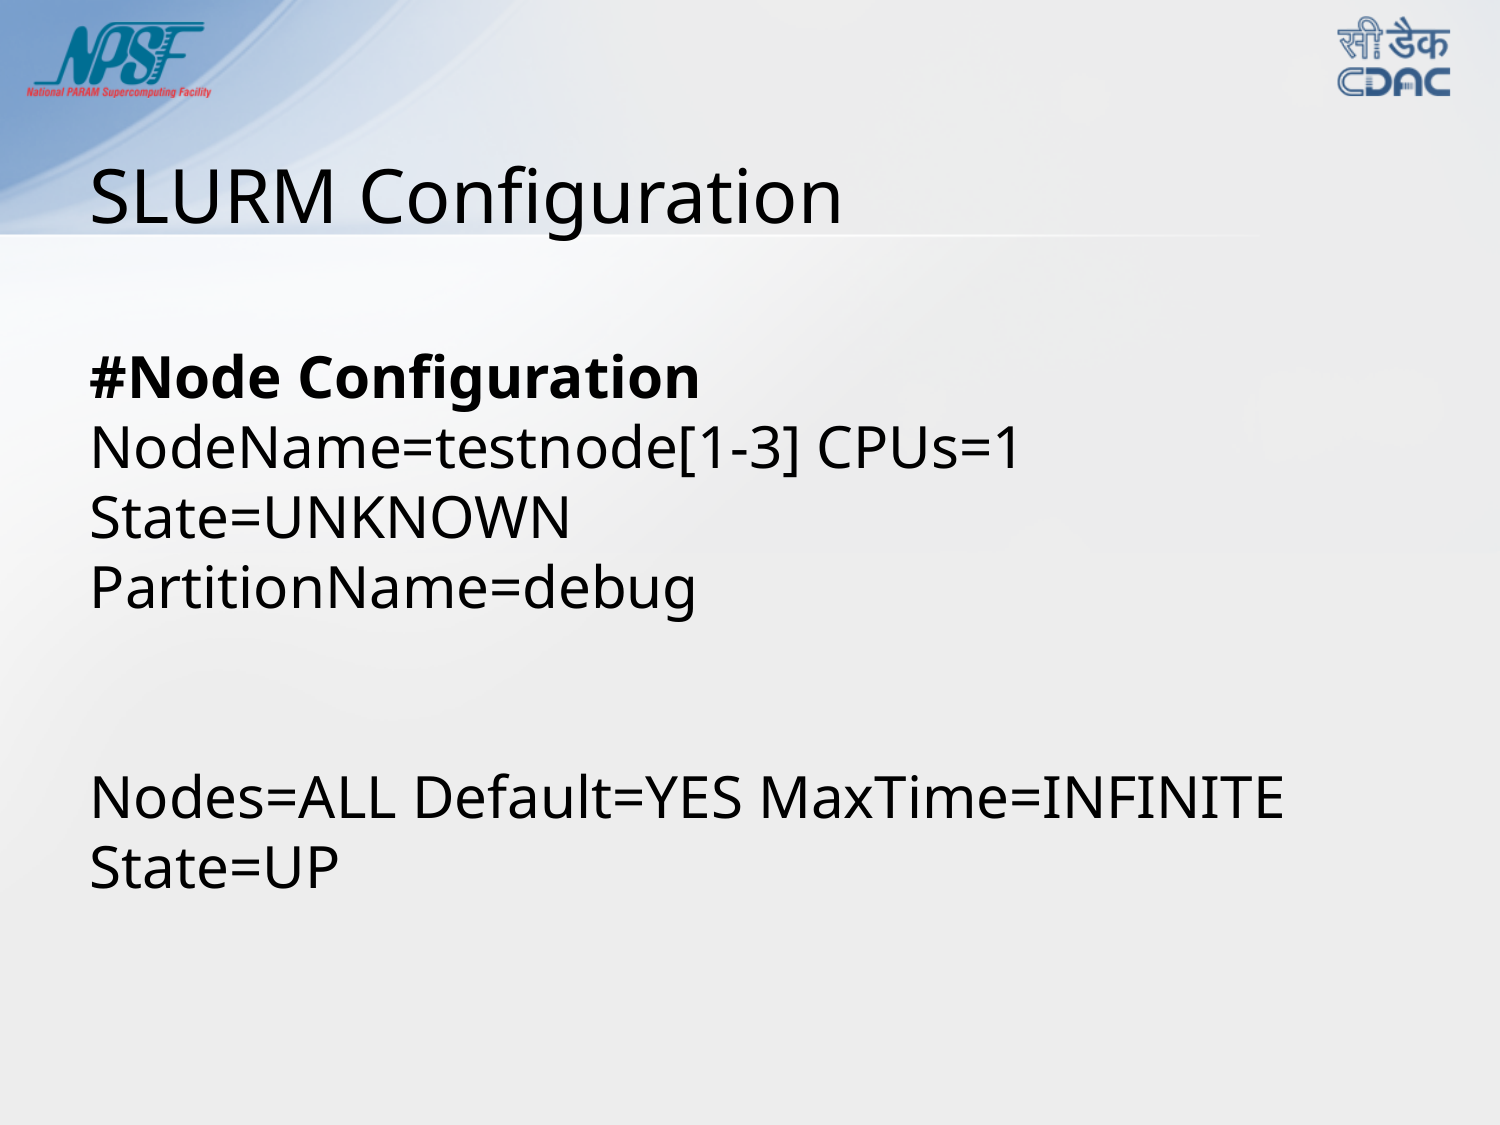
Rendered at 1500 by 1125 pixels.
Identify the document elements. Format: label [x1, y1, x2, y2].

title [75, 58, 1425, 247]
list [75, 262, 1425, 1005]
picture [0, 12, 1500, 1125]
